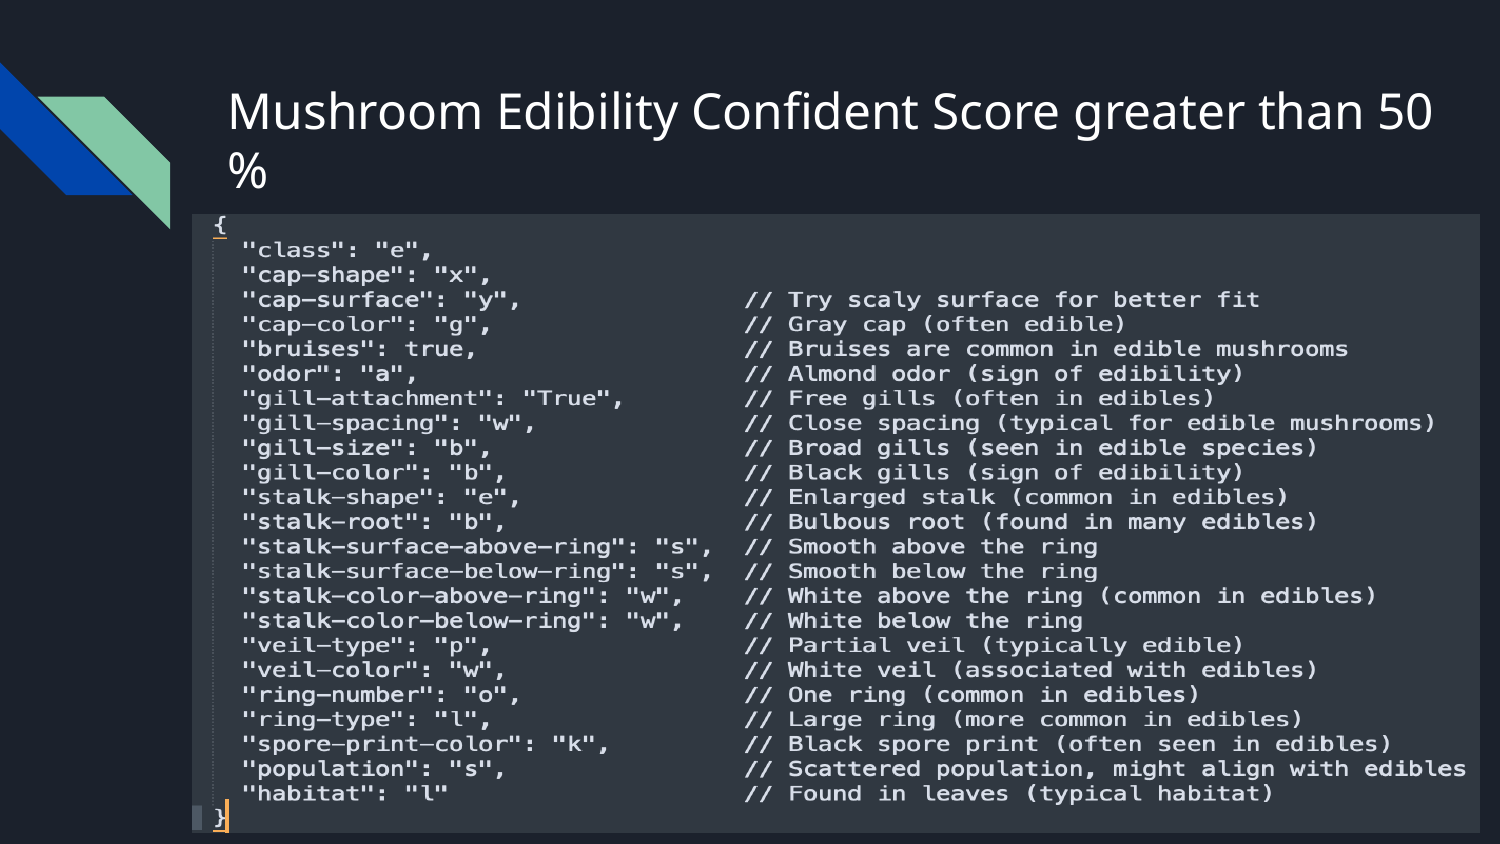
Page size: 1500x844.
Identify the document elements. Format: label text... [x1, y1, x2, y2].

picture [191, 214, 1481, 834]
title Mushroom Edibility Confident Score greater than 50 % [212, 64, 1472, 212]
